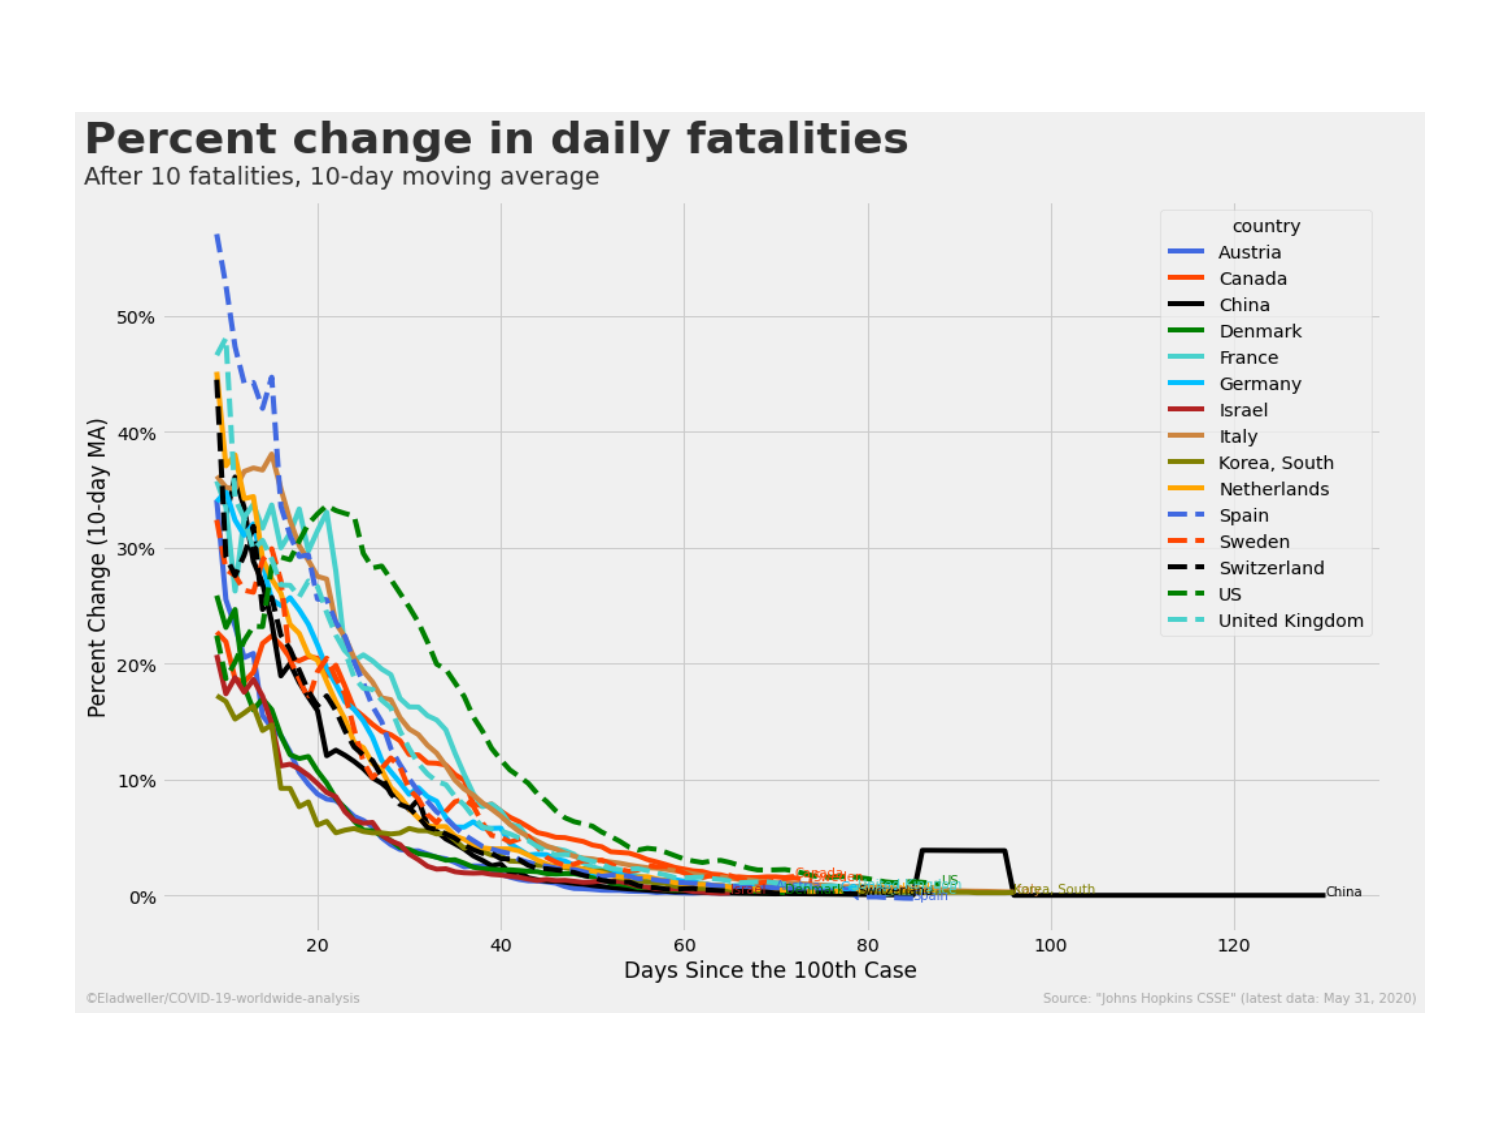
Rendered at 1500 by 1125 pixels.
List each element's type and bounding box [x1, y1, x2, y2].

picture [74, 112, 1426, 1013]
